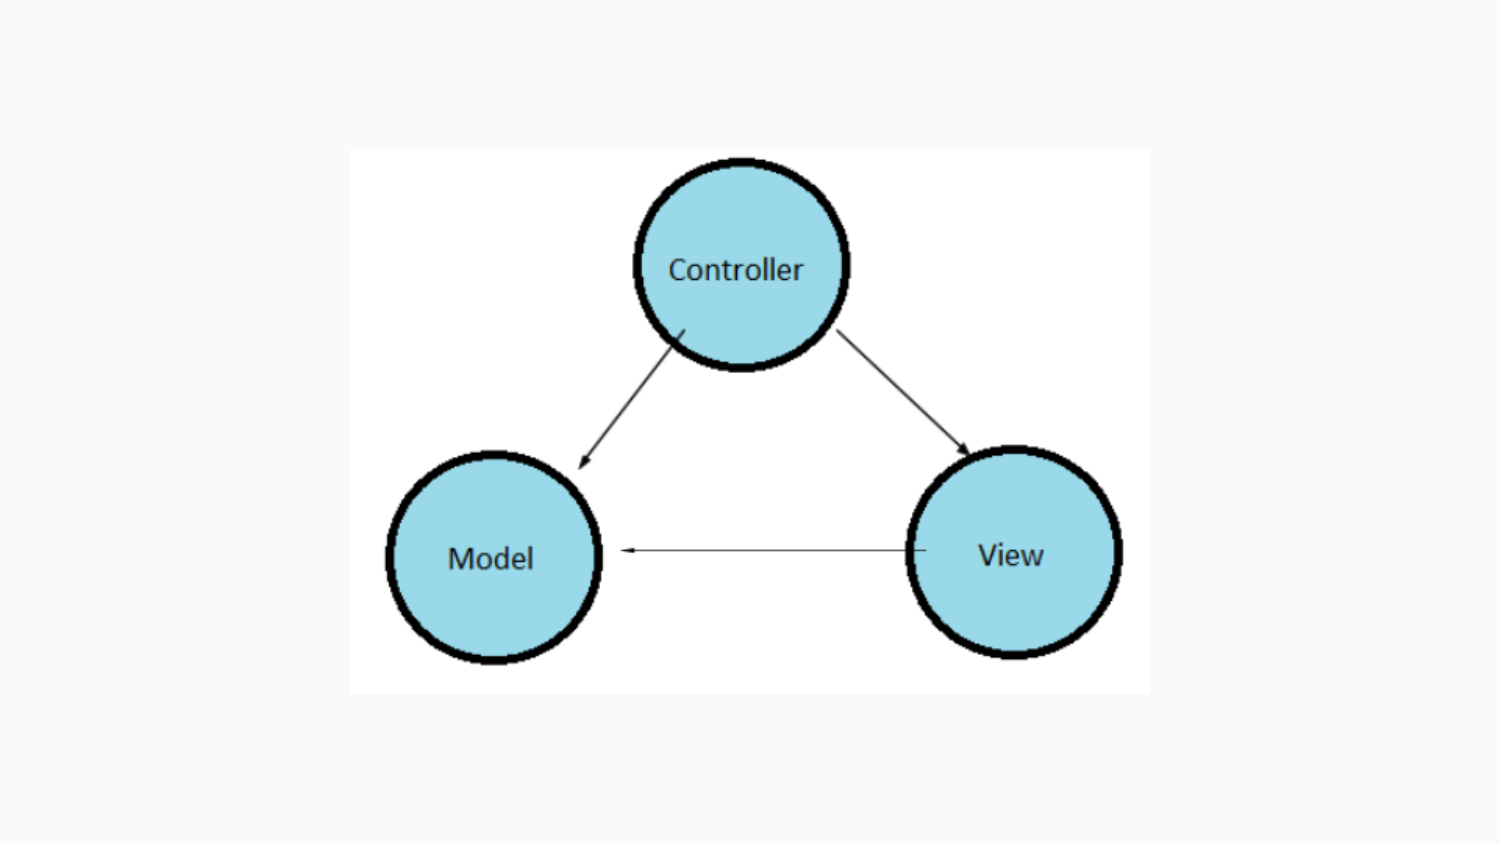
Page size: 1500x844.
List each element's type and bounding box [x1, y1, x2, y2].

picture [349, 149, 1151, 694]
